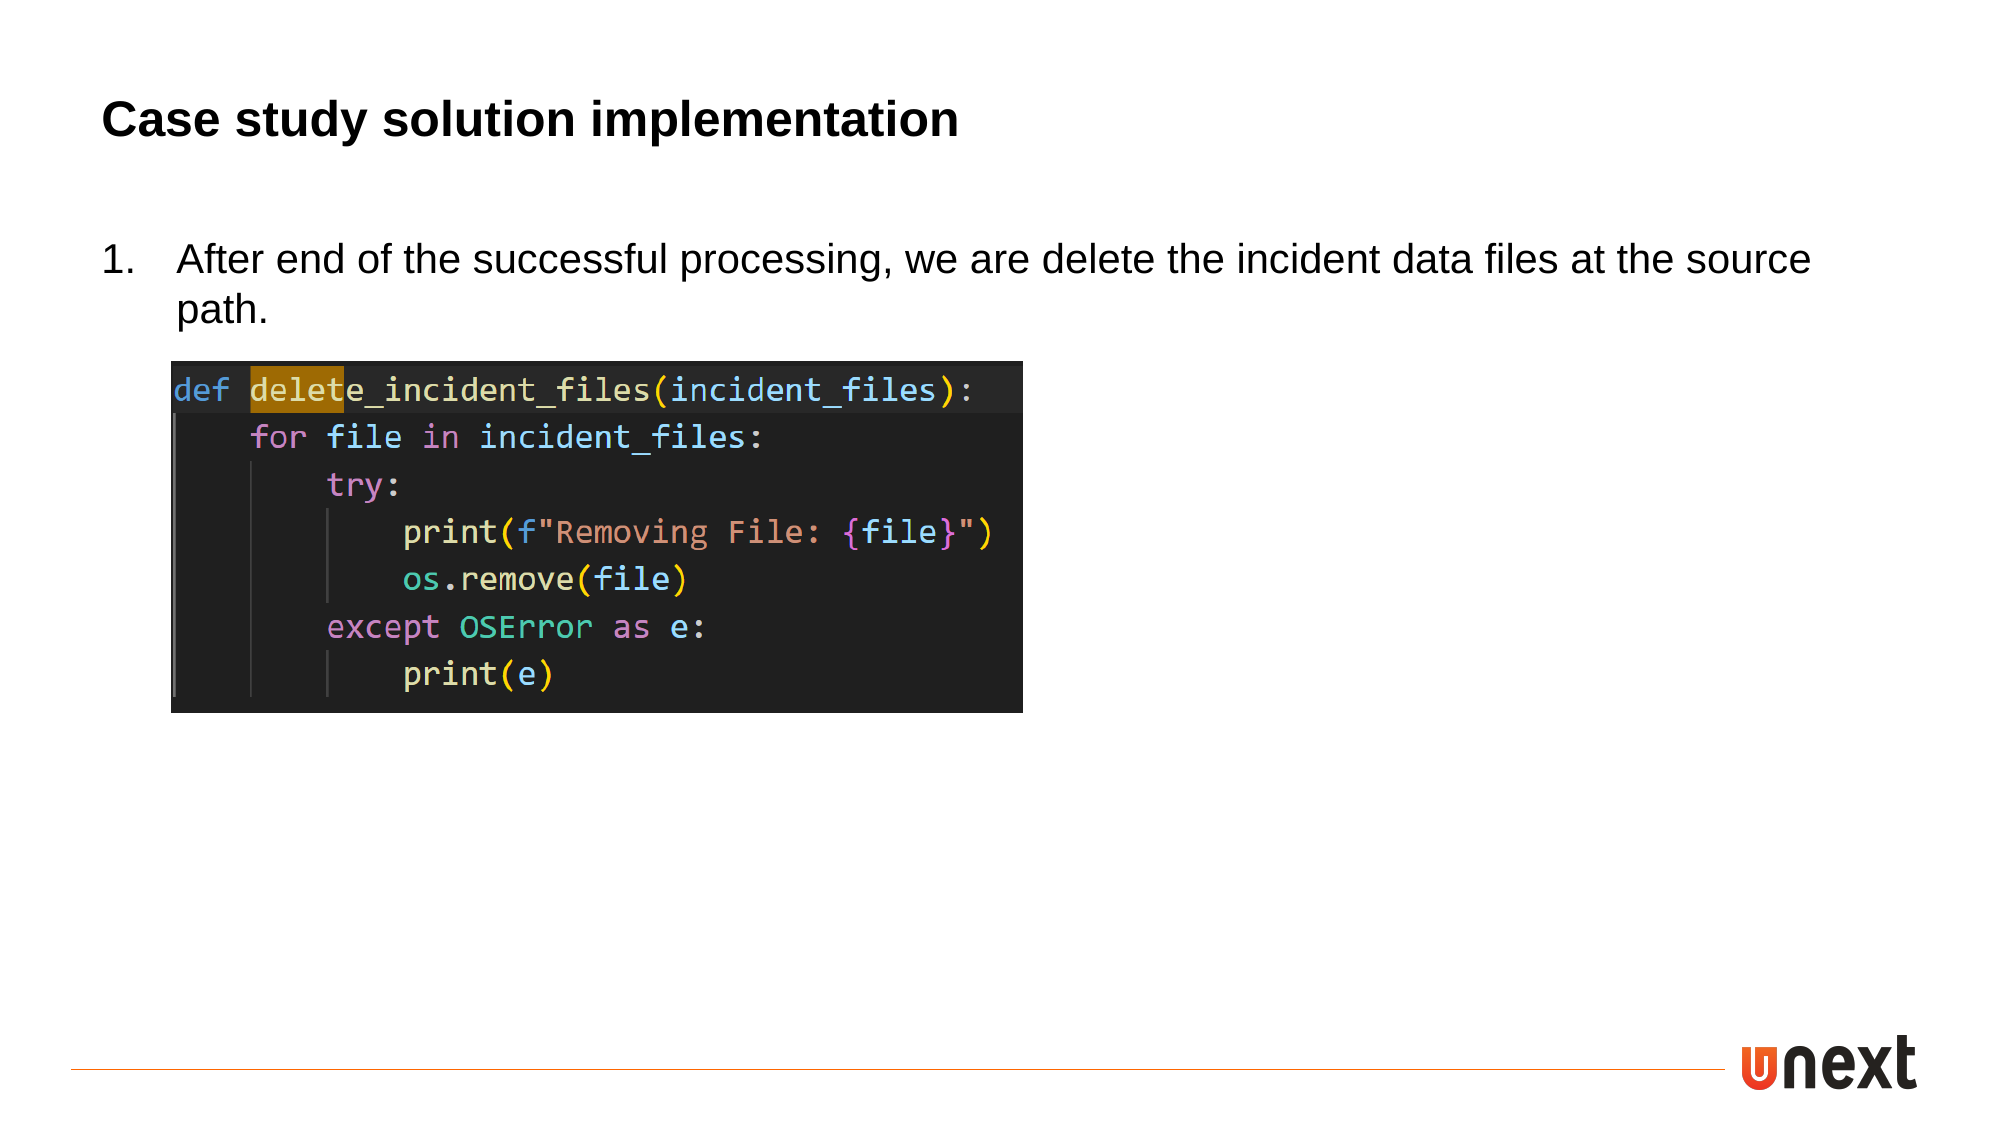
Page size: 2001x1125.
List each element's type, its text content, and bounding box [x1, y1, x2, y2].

text_box Case study solution implementation [86, 79, 1251, 155]
picture [171, 361, 1023, 713]
text_box After end of the successful processing, we are delete the incident data files at the source path. [86, 223, 1882, 1031]
picture [1742, 1035, 1917, 1090]
